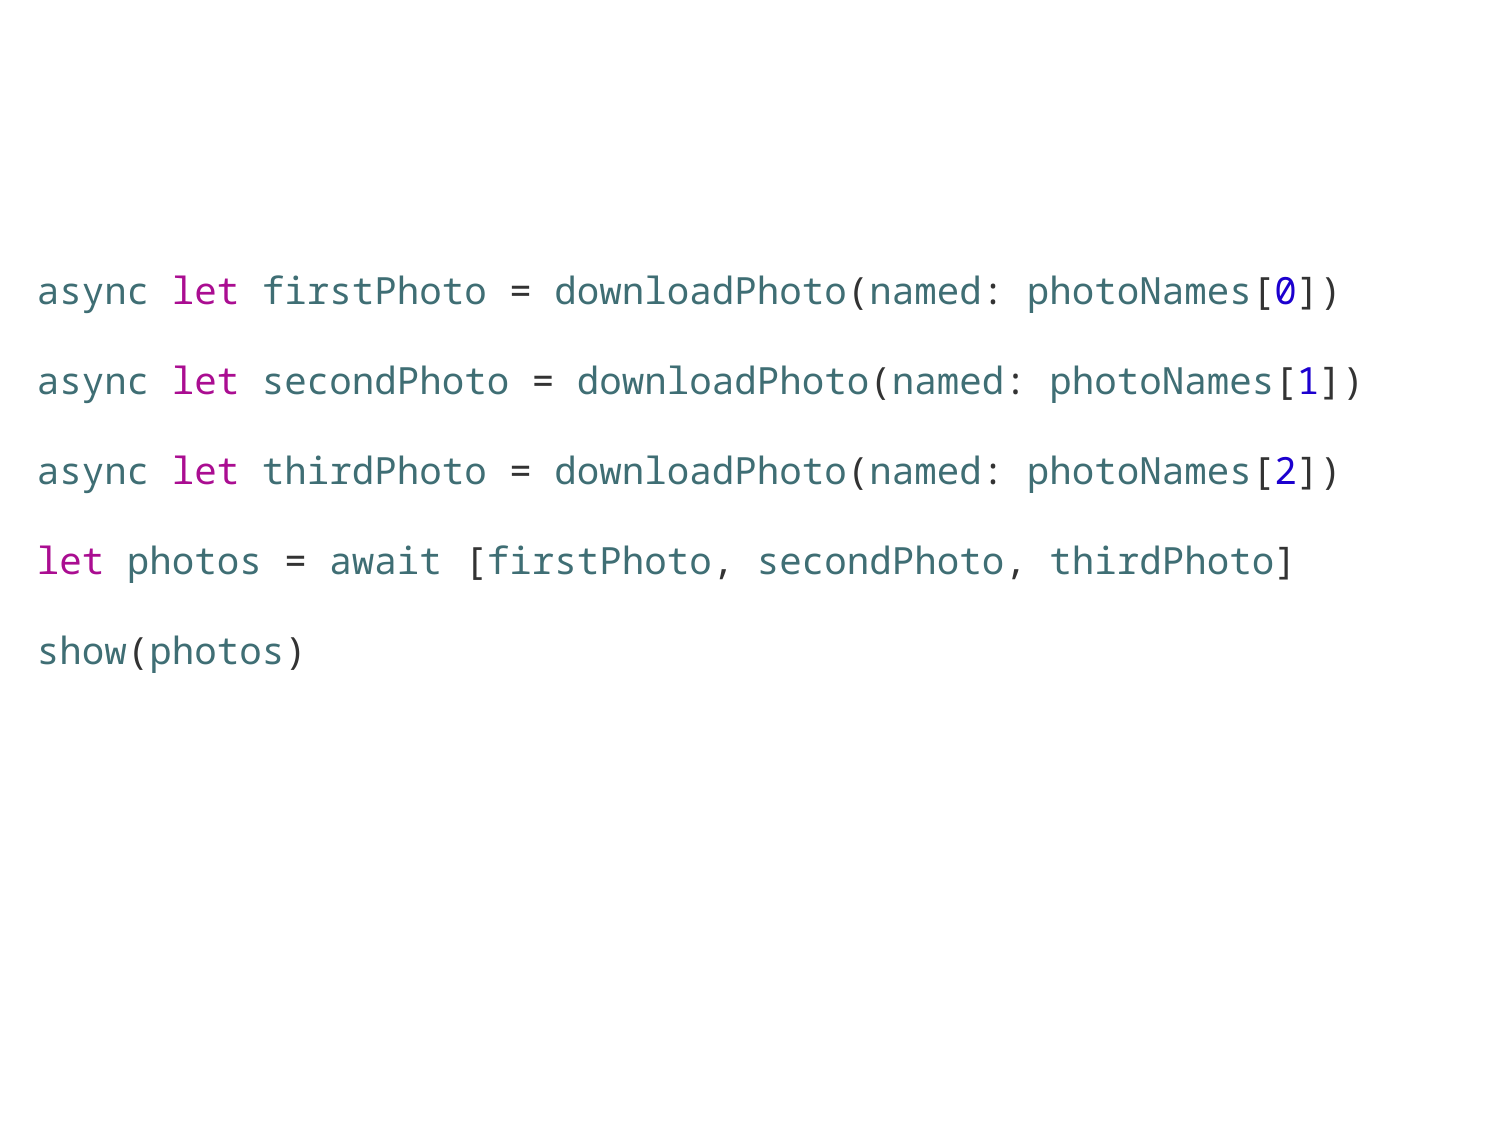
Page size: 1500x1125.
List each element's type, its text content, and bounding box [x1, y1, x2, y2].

text_box async let firstPhoto = downloadPhoto(named: photoNames[0]) async let secondPhoto = downloadPhoto(named: photoNames[1]) async let thirdPhoto = downloadPhoto(named: photoNames[2]) let photos = await [firstPhoto, secondPhoto, thirdPhoto] show(photos) [22, 259, 1473, 680]
